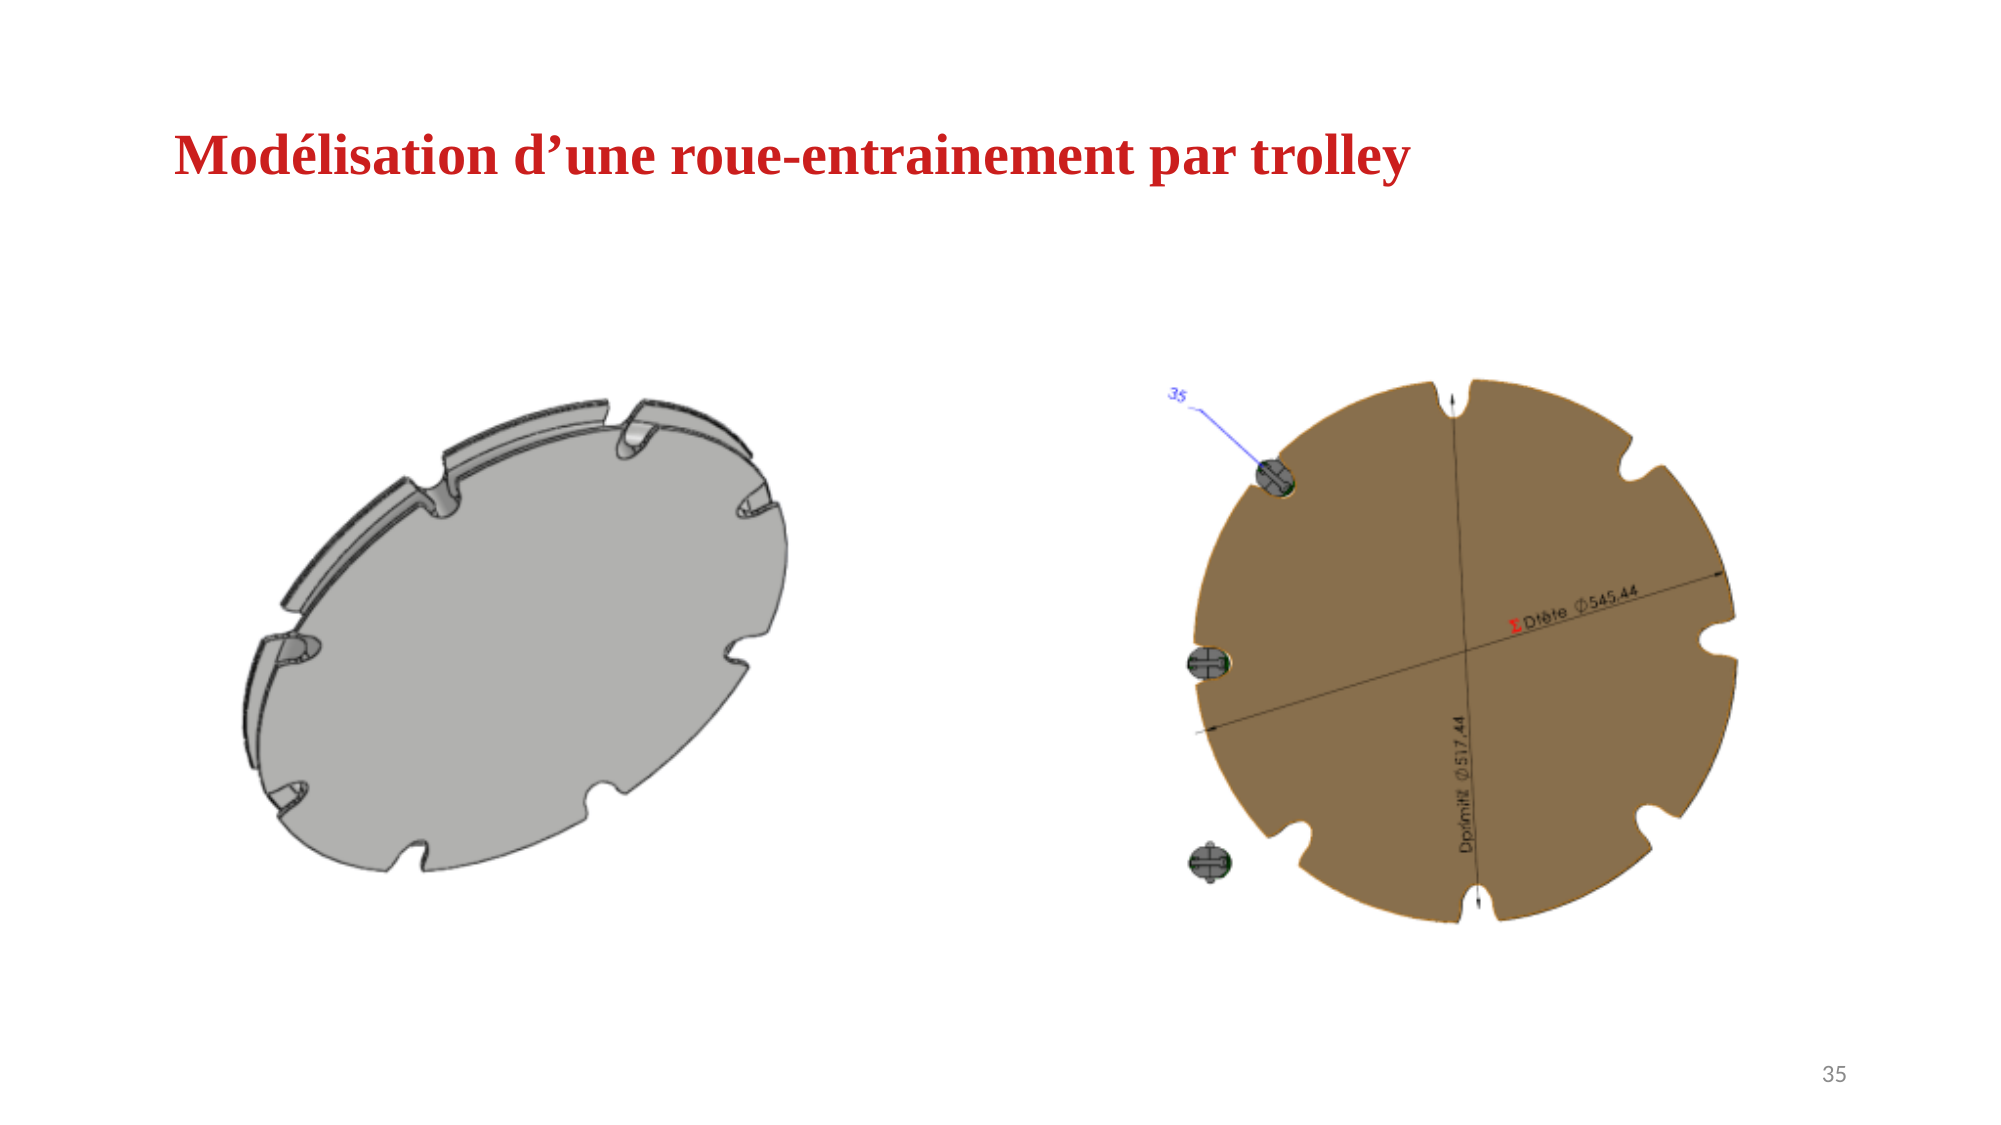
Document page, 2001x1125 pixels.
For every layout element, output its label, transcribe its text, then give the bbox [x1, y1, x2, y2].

slide_number 35 [1412, 1042, 1863, 1103]
text_box Modélisation d’une roue-entrainement par trolley [159, 108, 1638, 194]
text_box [230, 347, 1770, 931]
